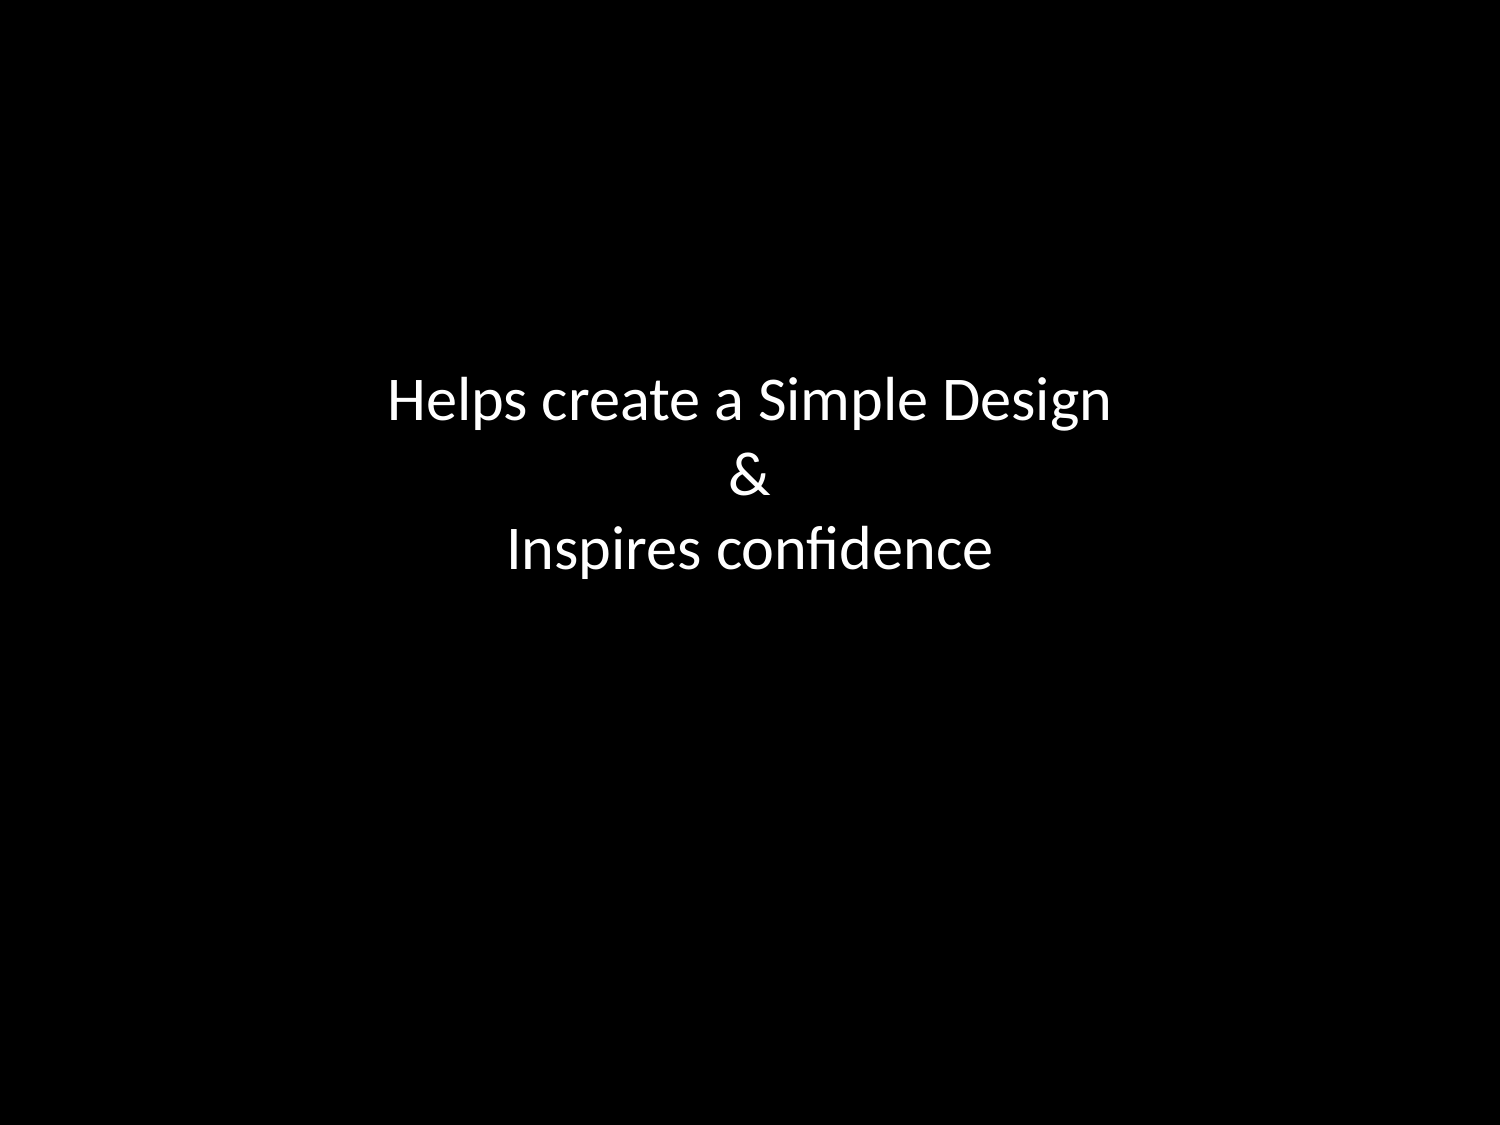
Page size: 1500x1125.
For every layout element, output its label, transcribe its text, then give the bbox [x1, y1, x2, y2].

title Helps create a Simple Design & Inspires confidence [112, 349, 1388, 591]
